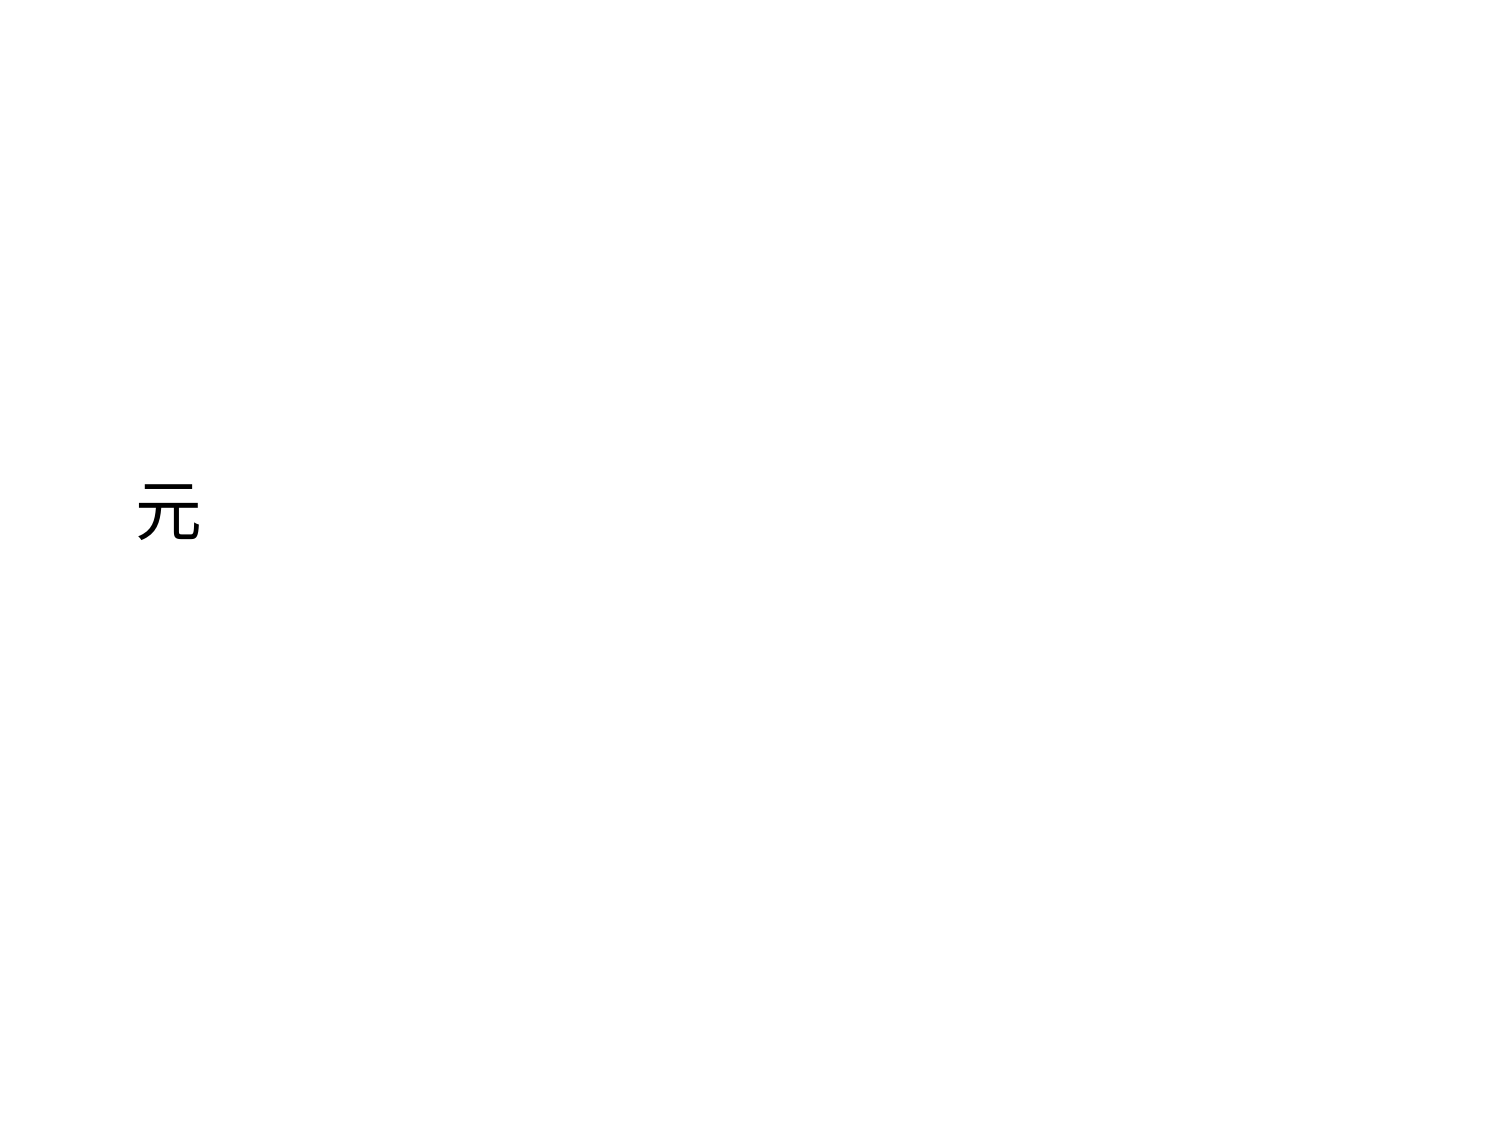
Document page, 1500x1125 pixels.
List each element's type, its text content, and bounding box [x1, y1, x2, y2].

title 元 [120, 424, 1396, 558]
